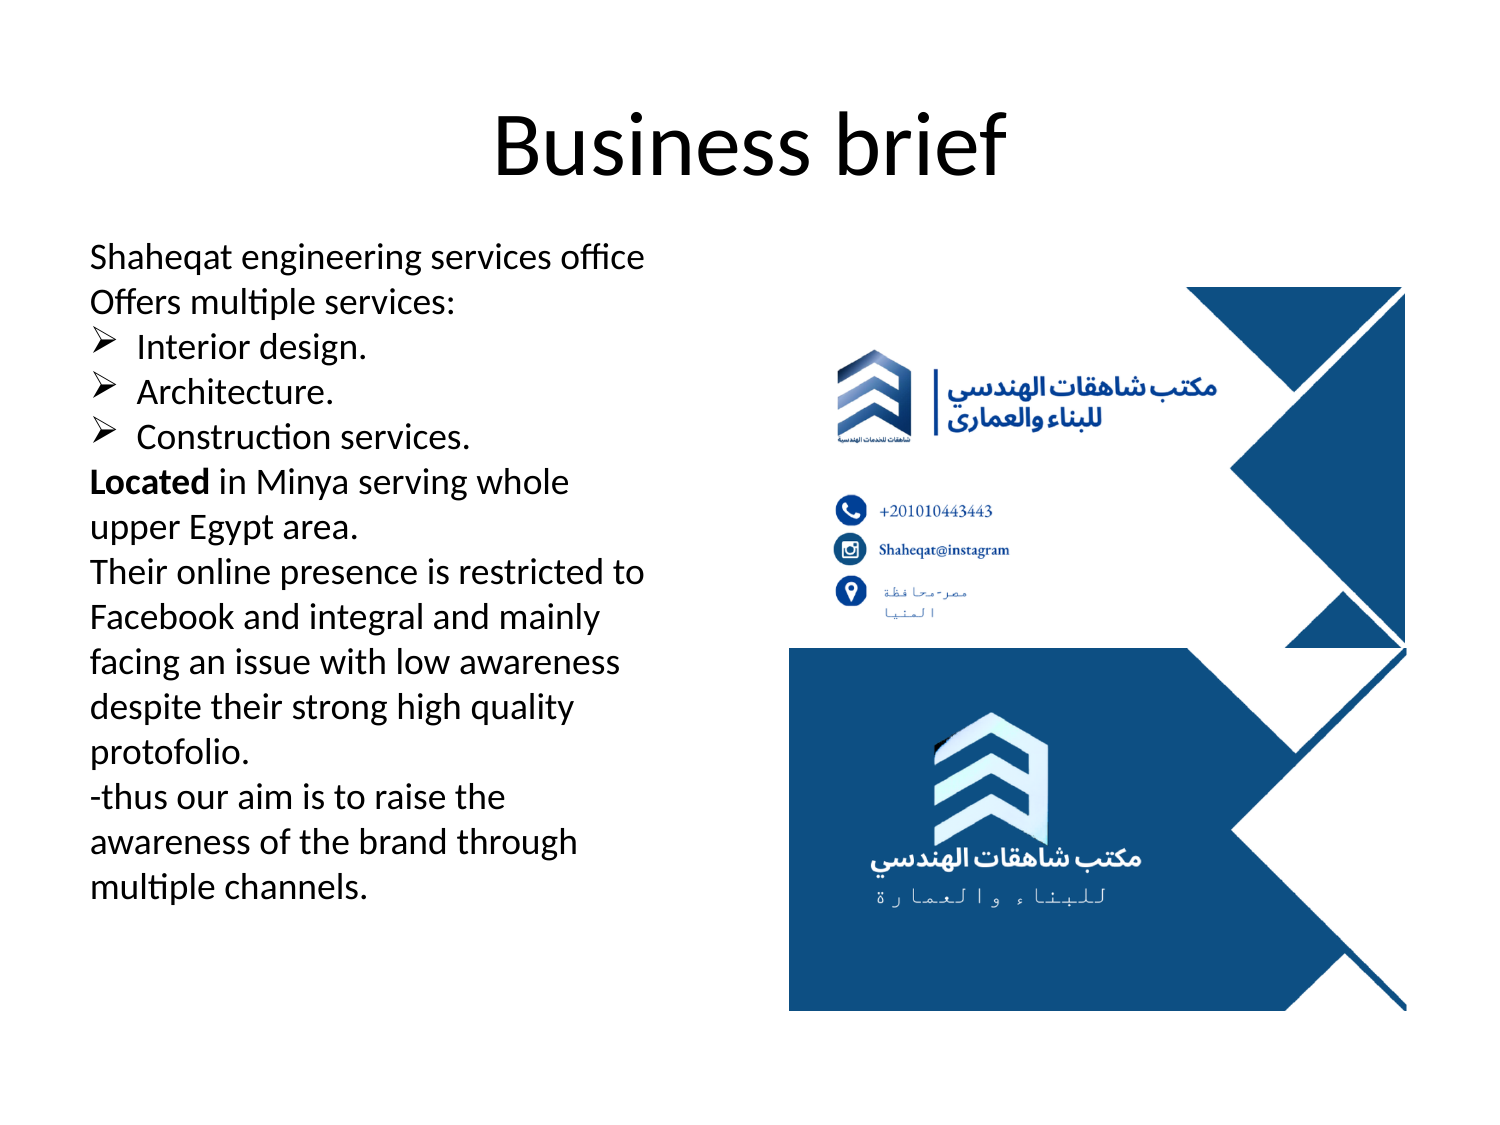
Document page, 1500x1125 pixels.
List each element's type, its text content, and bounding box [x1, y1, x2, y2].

text_box Shaheqat engineering services office Offers multiple services: Interior design. Architecture. Construction services. Located in Minya serving whole upper Egypt area. Their online presence is restricted to Facebook and integral and mainly facing an issue with low awareness despite their strong high quality protofolio. -thus our aim is to raise the awareness of the brand through multiple channels. [74, 224, 675, 1005]
title Business brief [75, 45, 1425, 233]
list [790, 287, 1405, 647]
picture [789, 648, 1407, 1011]
